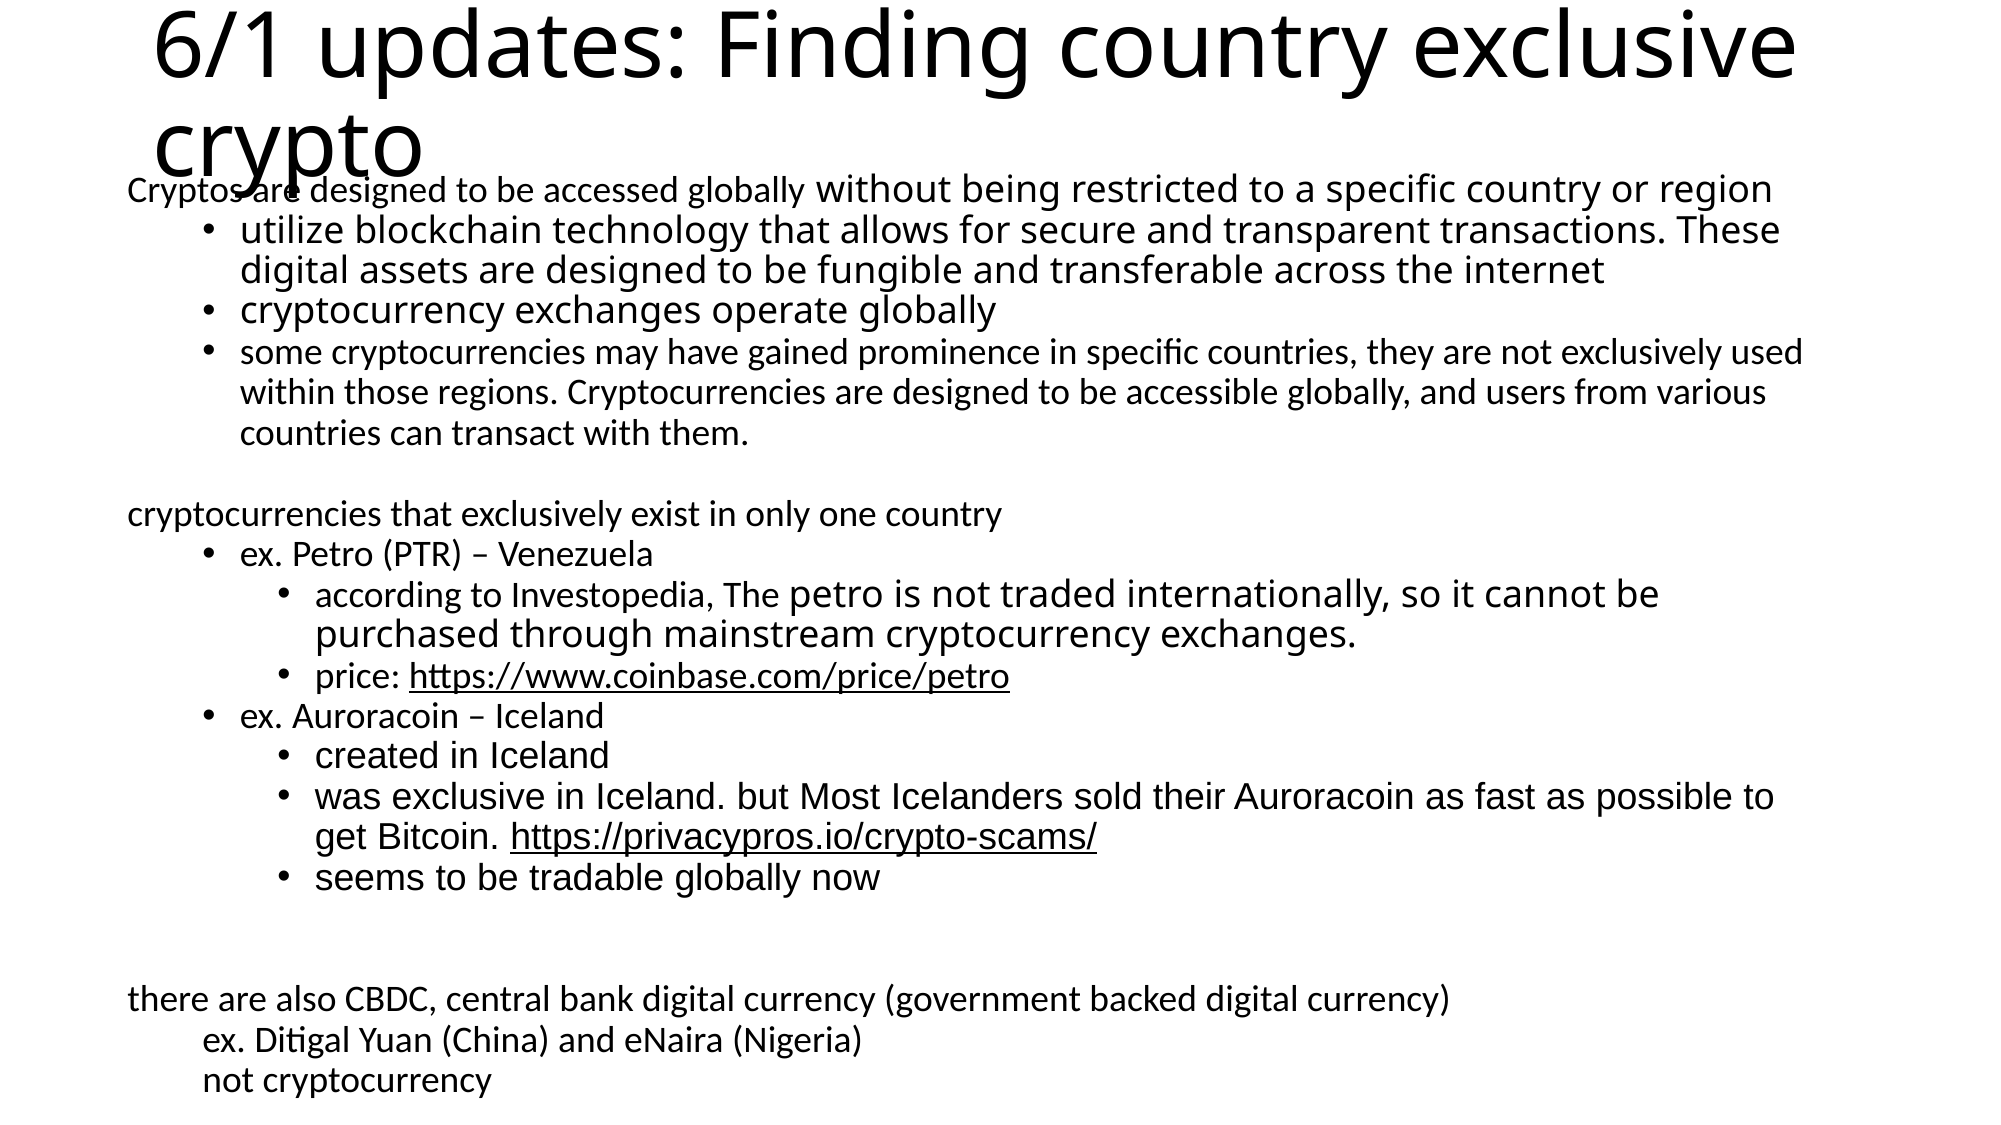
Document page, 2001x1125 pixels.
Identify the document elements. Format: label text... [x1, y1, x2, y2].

title 6/1 updates: Finding country exclusive crypto [137, 0, 1863, 206]
list Cryptos are designed to be accessed globally without being restricted to a specific country or region utilize blockchain technology that allows for secure and transparent transactions. These digital assets are designed to be fungible and transferable across the internet cryptocurrency exchanges operate globally some cryptocurrencies may have gained prominence in specific countries, they are not exclusively used within those regions. Cryptocurrencies are designed to be accessible globally, and users from various countries can transact with them. cryptocurrencies that exclusively exist in only one country ex. Petro (PTR) – Venezuela according to Investopedia, The petro is not traded internationally, so it cannot be purchased through mainstream cryptocurrency exchanges. price: https://www.coinbase.com/price/petro ex. Auroracoin – Iceland created in Iceland was exclusive in Iceland. but Most Icelanders sold their Auroracoin as fast as possible to get Bitcoin. https://privacypros.io/crypto-scams/ seems to be tradable globally now there are also CBDC, central bank digital currency (government backed digital currency) ex. Ditigal Yuan (China) and eNaira (Nigeria) not cryptocurrency [112, 162, 1838, 877]
